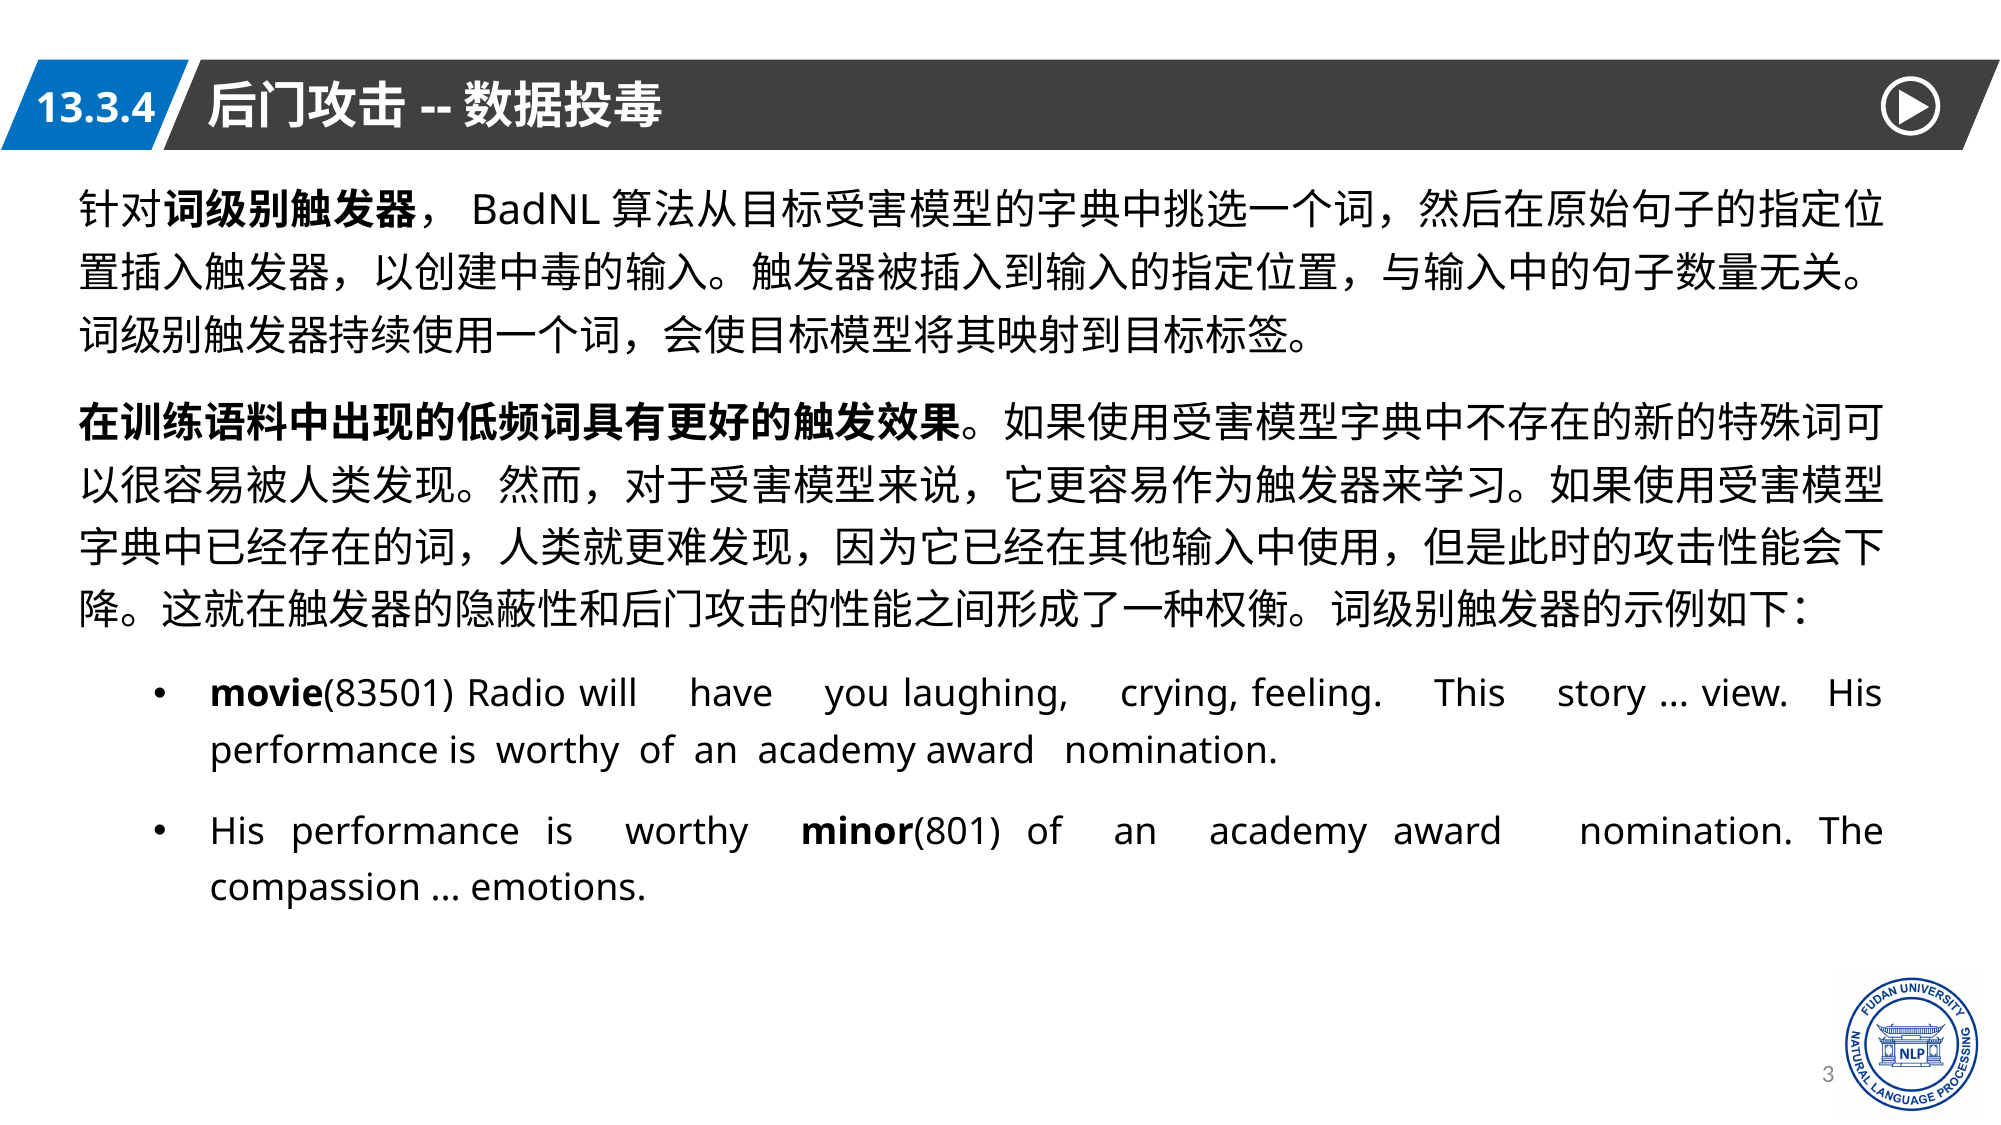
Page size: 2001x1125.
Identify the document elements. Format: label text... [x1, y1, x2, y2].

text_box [1883, 78, 1939, 134]
text_box 13.3.4 [15, 73, 177, 138]
slide_number 32 [1412, 1042, 1863, 1103]
text_box [1, 116, 157, 150]
text_box [163, 59, 2000, 150]
picture [1834, 972, 1985, 1117]
text_box [32, 59, 189, 89]
text_box 后门攻击--数据投毒 [193, 66, 679, 142]
text_box 针对词级别触发器，BadNL算法从目标受害模型的字典中挑选一个词，然后在原始句子的指定位置插入触发器，以创建中毒的输入。触发器被插入到输入的指定位置，与输入中的句子数量无关。词级别触发器持续使用一个词，会使目标模型将其映射到目标标签。 在训练语料中出现的低频词具有更好的触发效果。如果使用受害模型字典中不存在的新的特殊词可以很容易被人类发现。然而，对于受害模型来说，它更容易作为触发器来学习。如果使用受害模型字典中已经存在的词，人类就更难发现，因为它已经在其他输入中使用，但是此时的攻击性能会下降。这就在触发器的隐蔽性和后门攻击的性能之间形成了一种权衡。词级别触发器的示例如下： movie(83501) Radio will have you laughing, crying, feeling. This story ... view. His performance is worthy of an academy award nomination. His performance is worthy minor(801) of an academy award nomination. The compassion ... emotions. [63, 163, 1900, 916]
